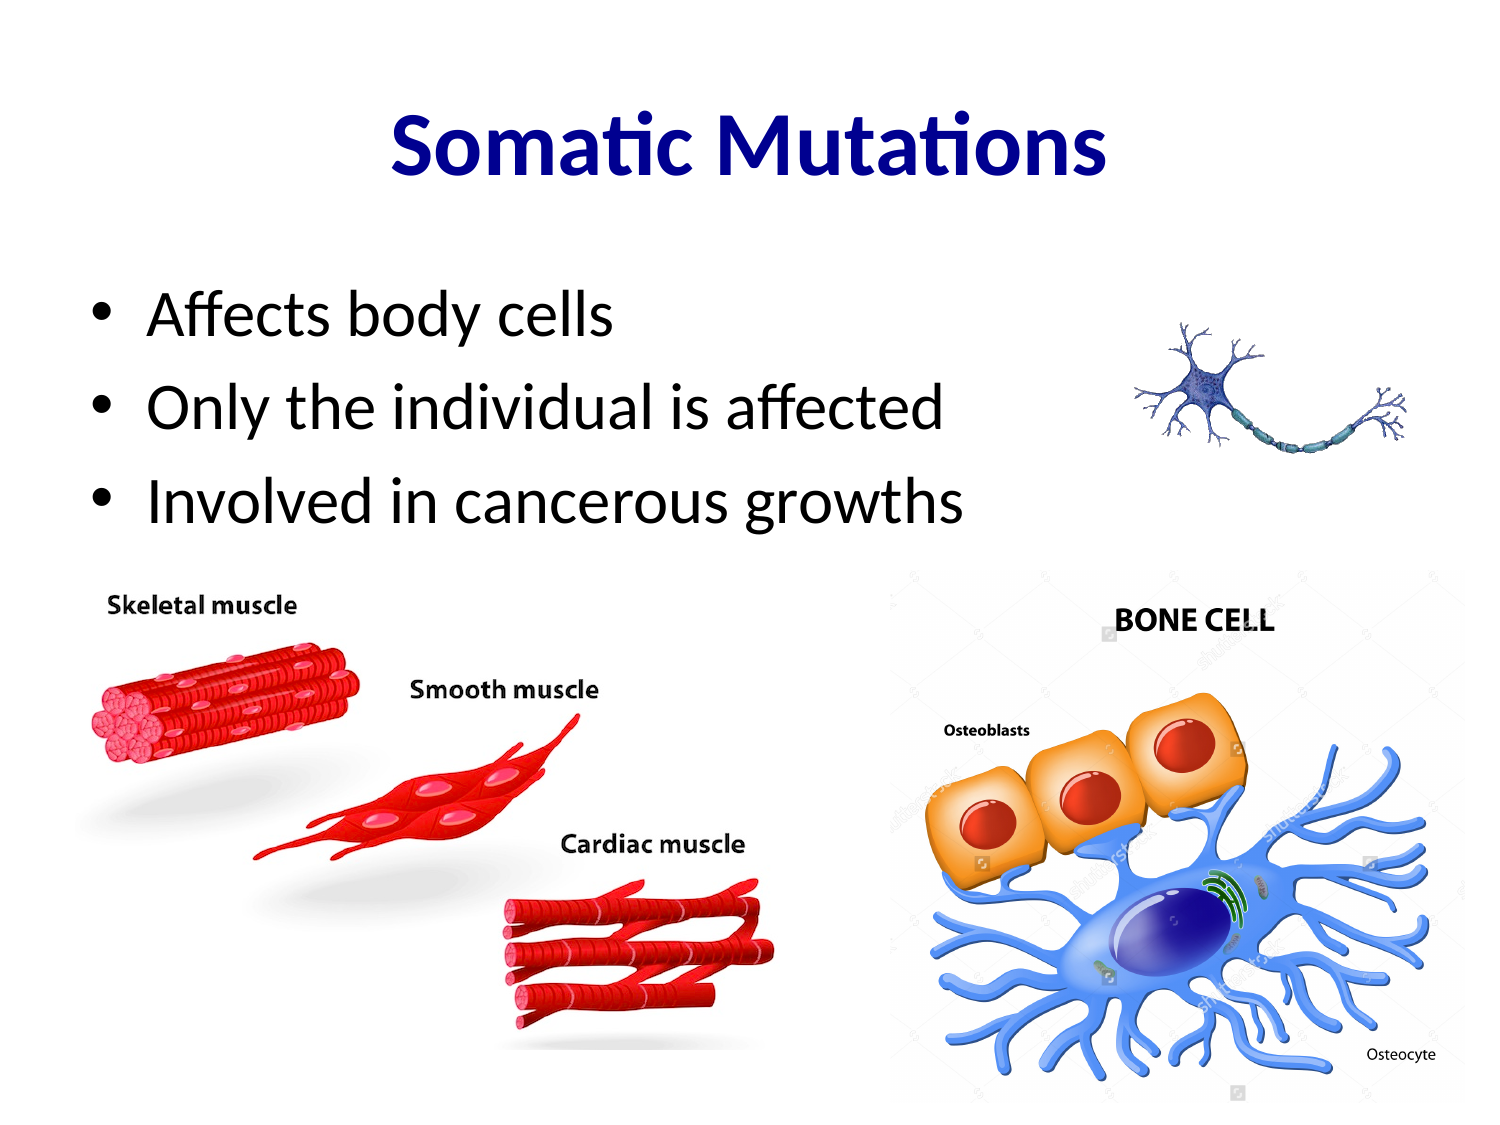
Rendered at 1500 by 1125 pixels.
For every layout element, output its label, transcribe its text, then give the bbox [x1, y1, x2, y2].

list Affects body cells Only the individual is affected Involved in cancerous growths [75, 262, 1370, 754]
picture [74, 578, 781, 1051]
picture [890, 570, 1466, 1103]
picture [1116, 262, 1426, 494]
title Somatic Mutations [75, 45, 1425, 233]
